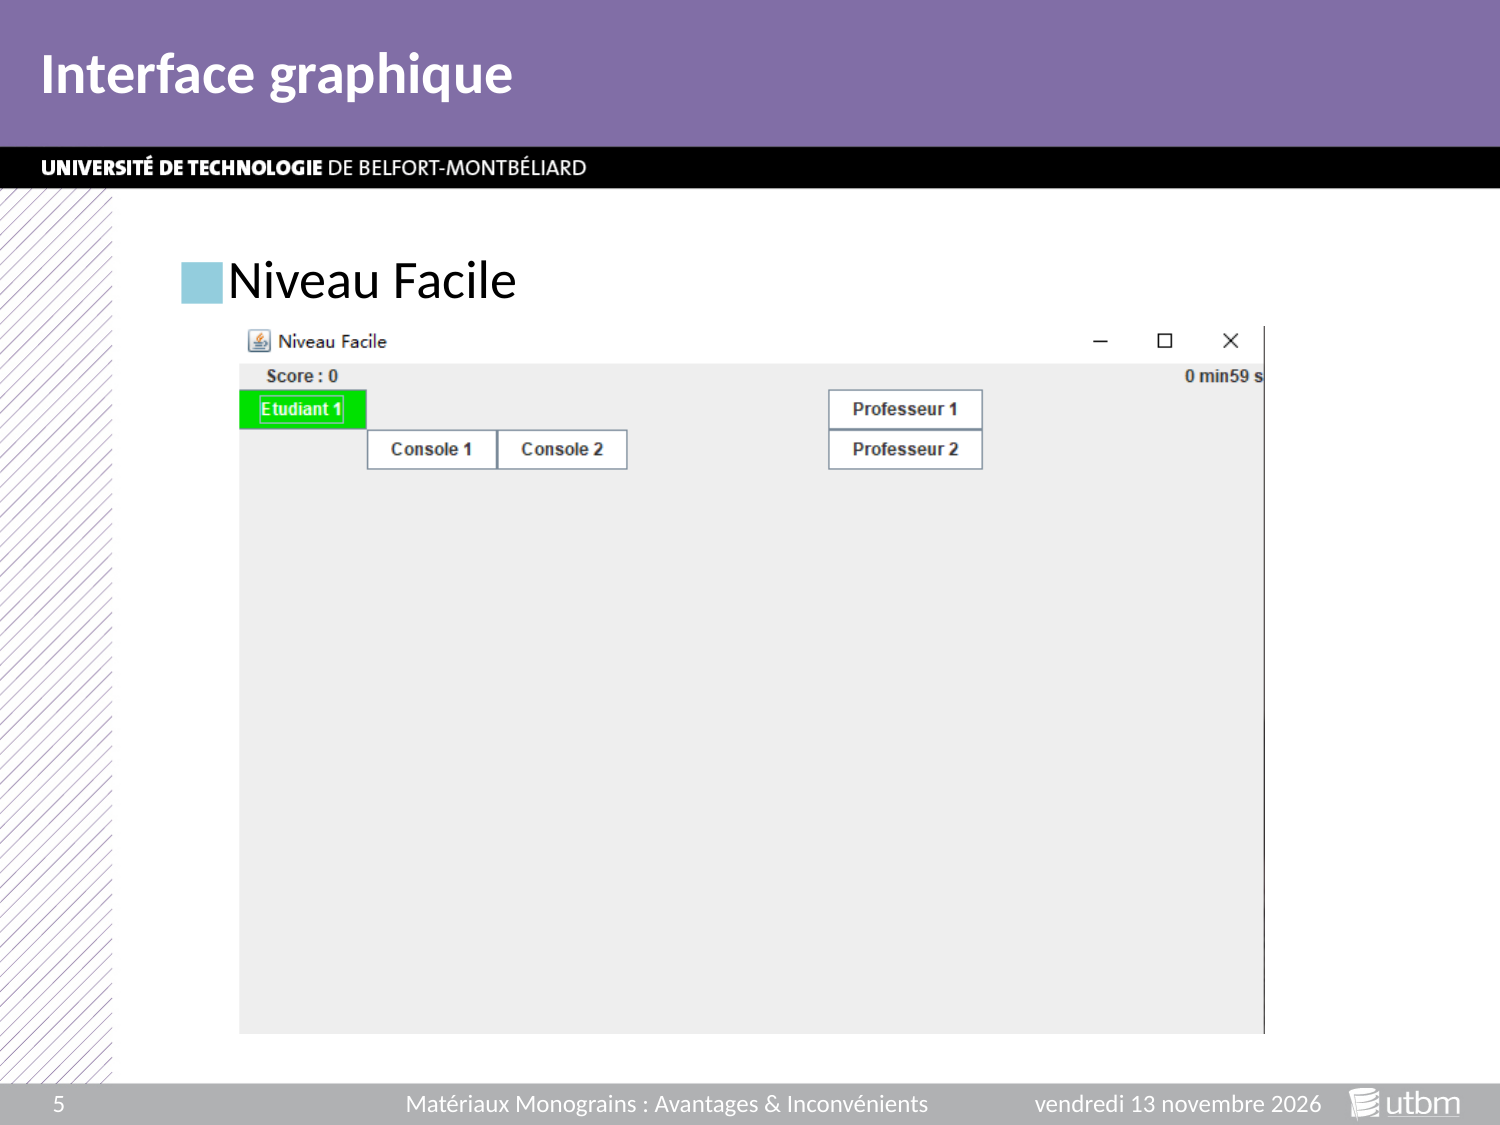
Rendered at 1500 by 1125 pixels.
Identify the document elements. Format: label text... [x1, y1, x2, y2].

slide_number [1103, 1082, 1338, 1124]
slide_number 5 [0, 1082, 118, 1124]
footer Matériaux Monograins : Avantages & Inconvénients [232, 1082, 1103, 1124]
list Niveau Facile [161, 236, 750, 1017]
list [239, 326, 1266, 1034]
picture [0, 0, 1500, 1125]
title Interface graphique [25, 19, 1425, 121]
